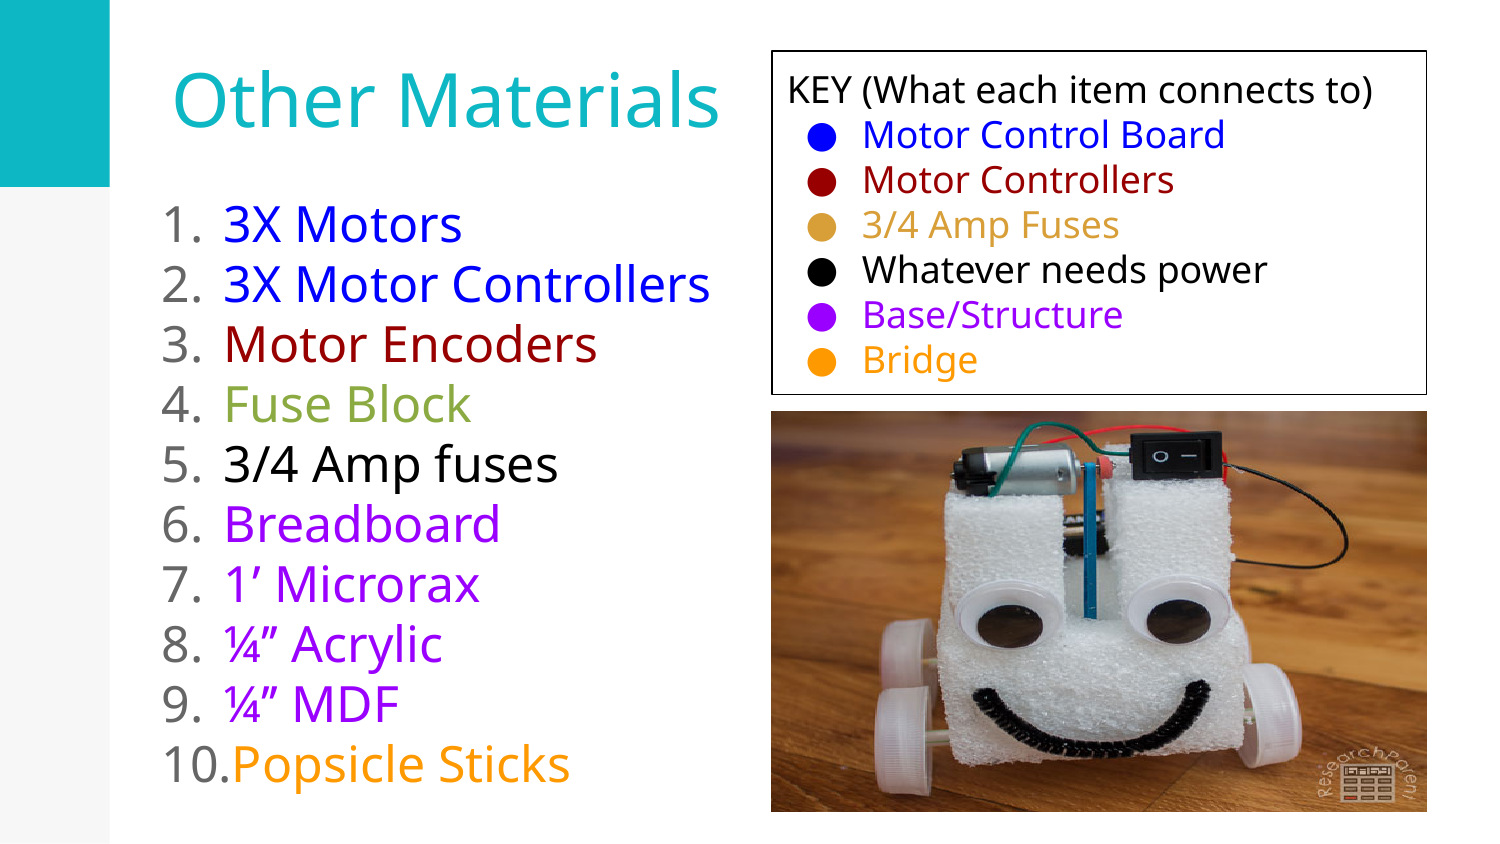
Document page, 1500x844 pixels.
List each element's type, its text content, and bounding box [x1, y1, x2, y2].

text_box KEY (What each item connects to) Motor Control Board Motor Controllers 3/4 Amp Fuses Whatever needs power Base/Structure Bridge [771, 51, 1427, 395]
list 3X Motors 3X Motor Controllers Motor Encoders Fuse Block 3/4 Amp fuses Breadboard 1’ Microrax ¼’’ Acrylic ¼’’ MDF Popsicle Sticks [133, 177, 982, 751]
picture [771, 411, 1427, 812]
title Other Materials [156, 16, 739, 158]
